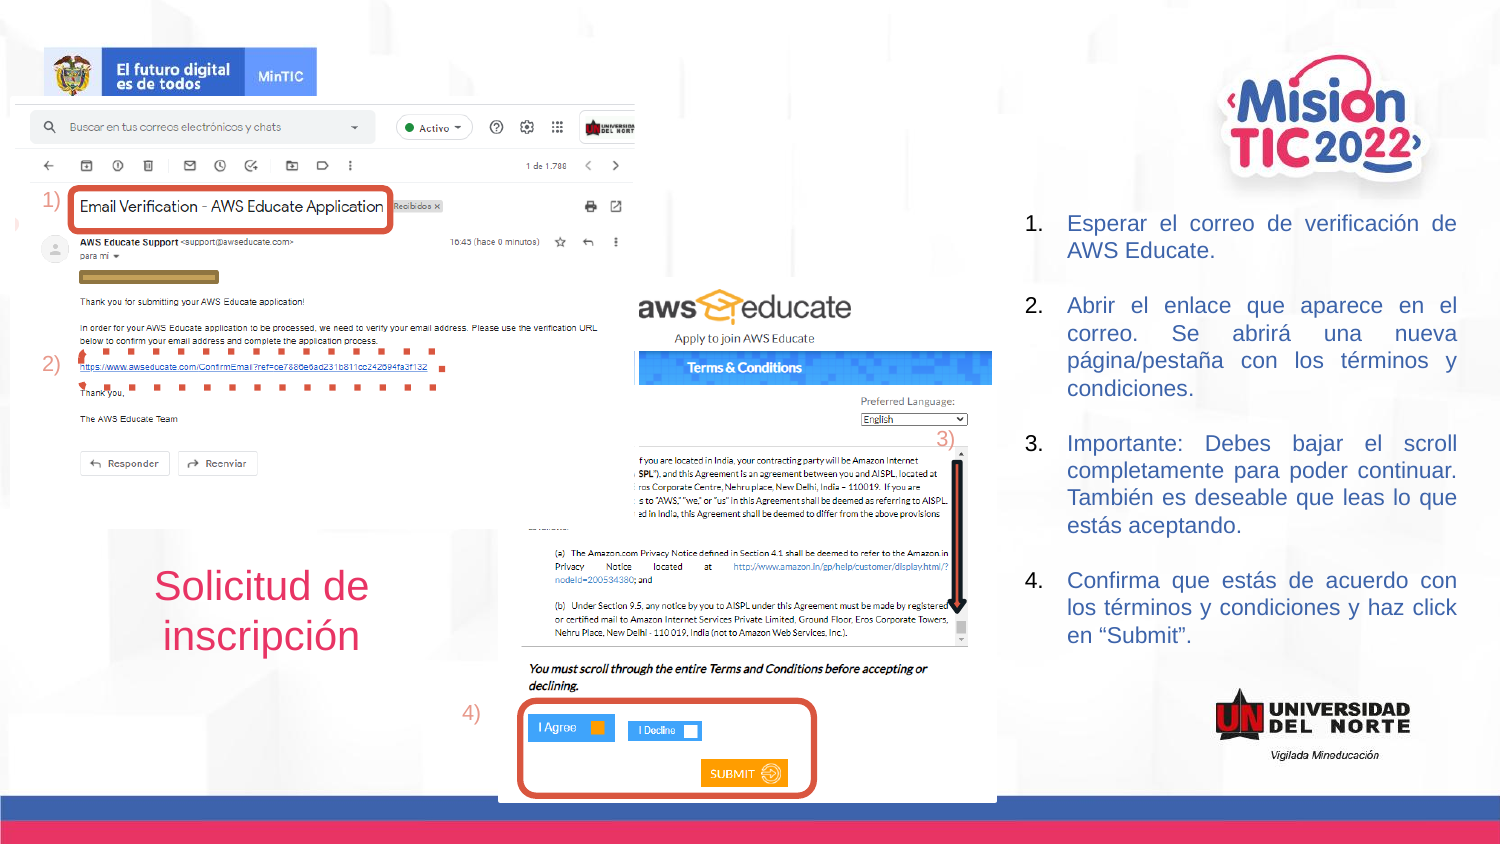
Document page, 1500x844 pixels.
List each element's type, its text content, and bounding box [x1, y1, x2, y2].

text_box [14, 100, 635, 525]
text_box Solicitud de inscripción [45, 550, 441, 666]
picture [0, 0, 1500, 844]
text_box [446, 281, 993, 799]
text_box Esperar el correo de verificación de AWS Educate. Abrir el enlace que aparece en el correo. Se abrirá una nueva página/pestaña con los términos y condiciones. Importante: Debes bajar el scroll completamente para poder continuar. También es deseable que leas lo que estás aceptando. Confirma que estás de acuerdo con los términos y condiciones y haz click en “Submit”. [1009, 200, 1473, 656]
